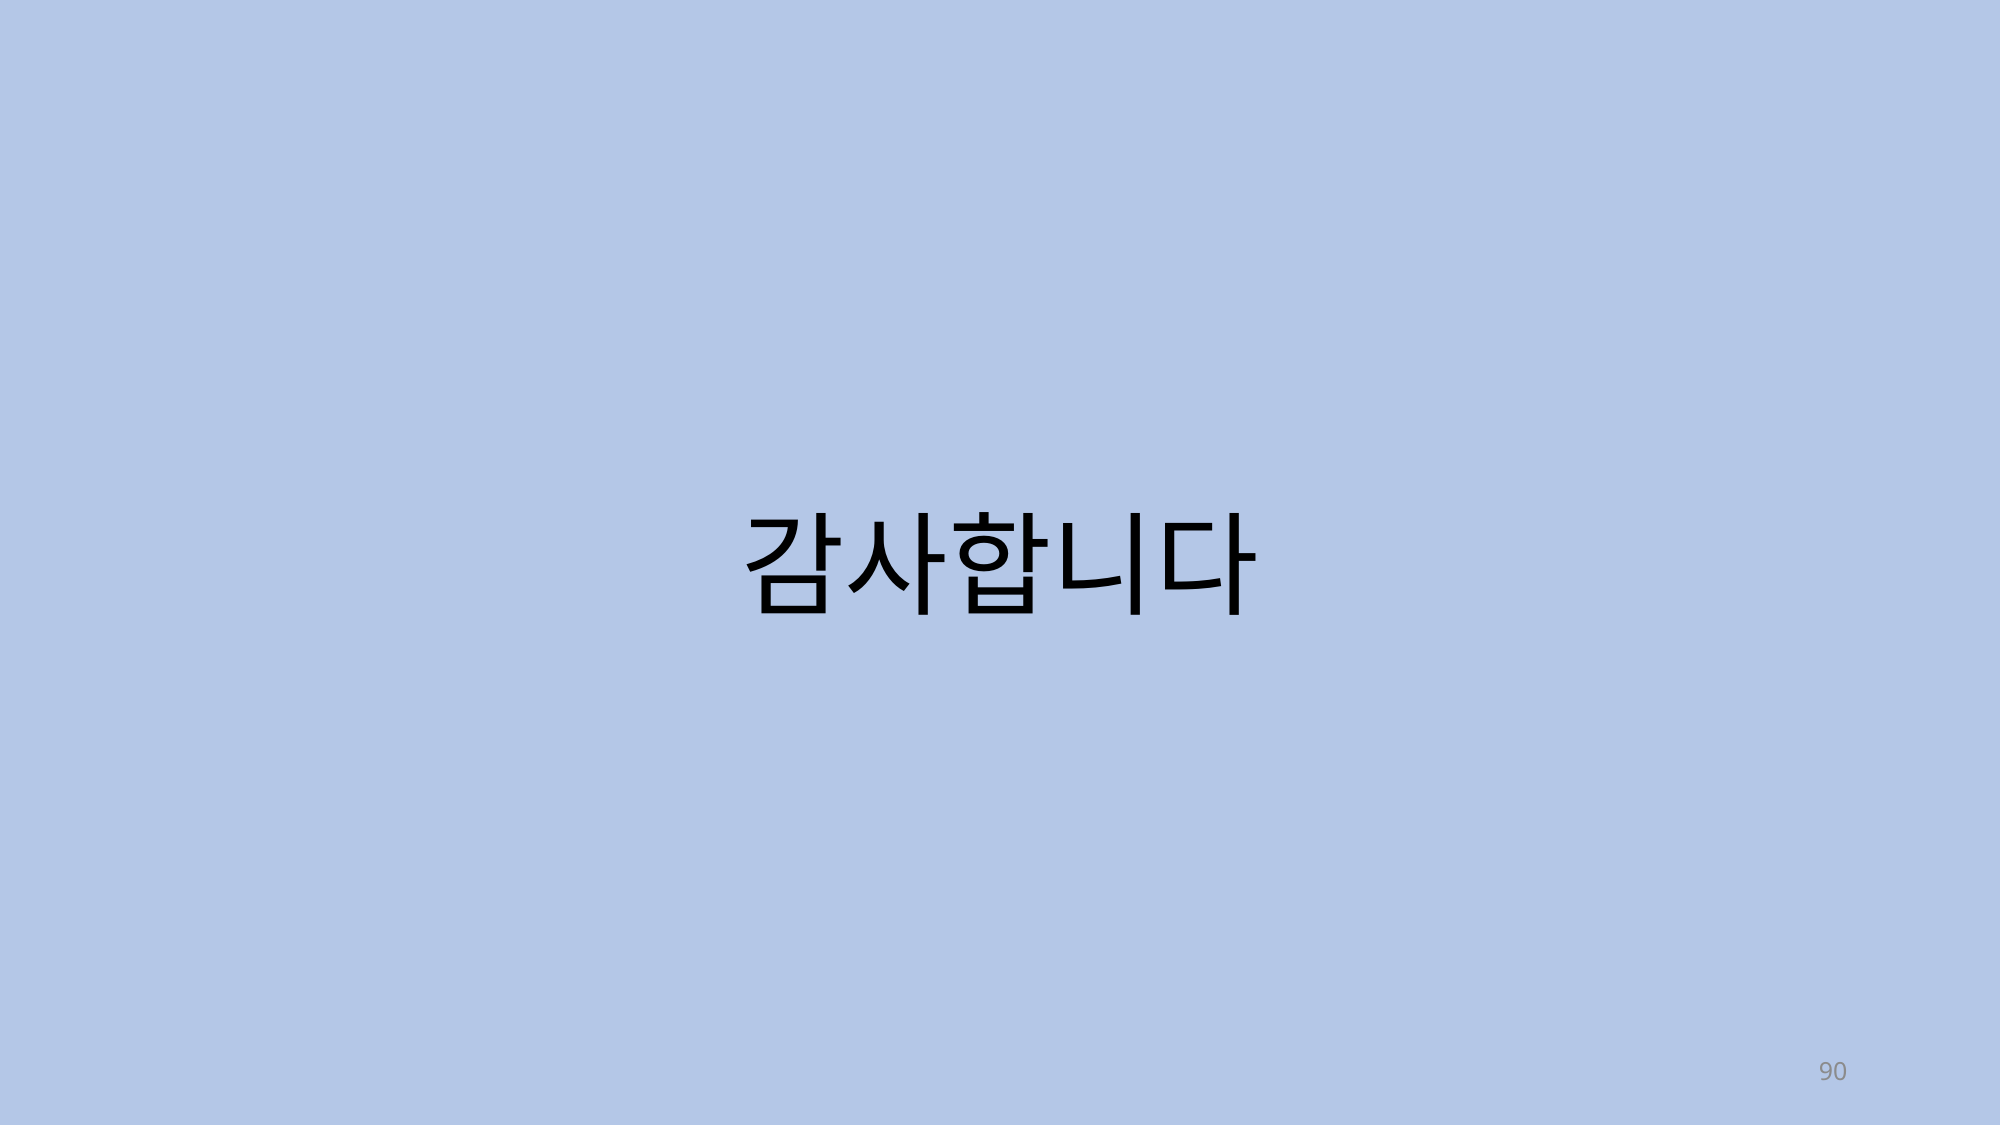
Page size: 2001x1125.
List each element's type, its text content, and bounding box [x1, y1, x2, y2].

slide_number 90 [1412, 1042, 1863, 1103]
text_box 감사합니다 [726, 486, 1274, 637]
